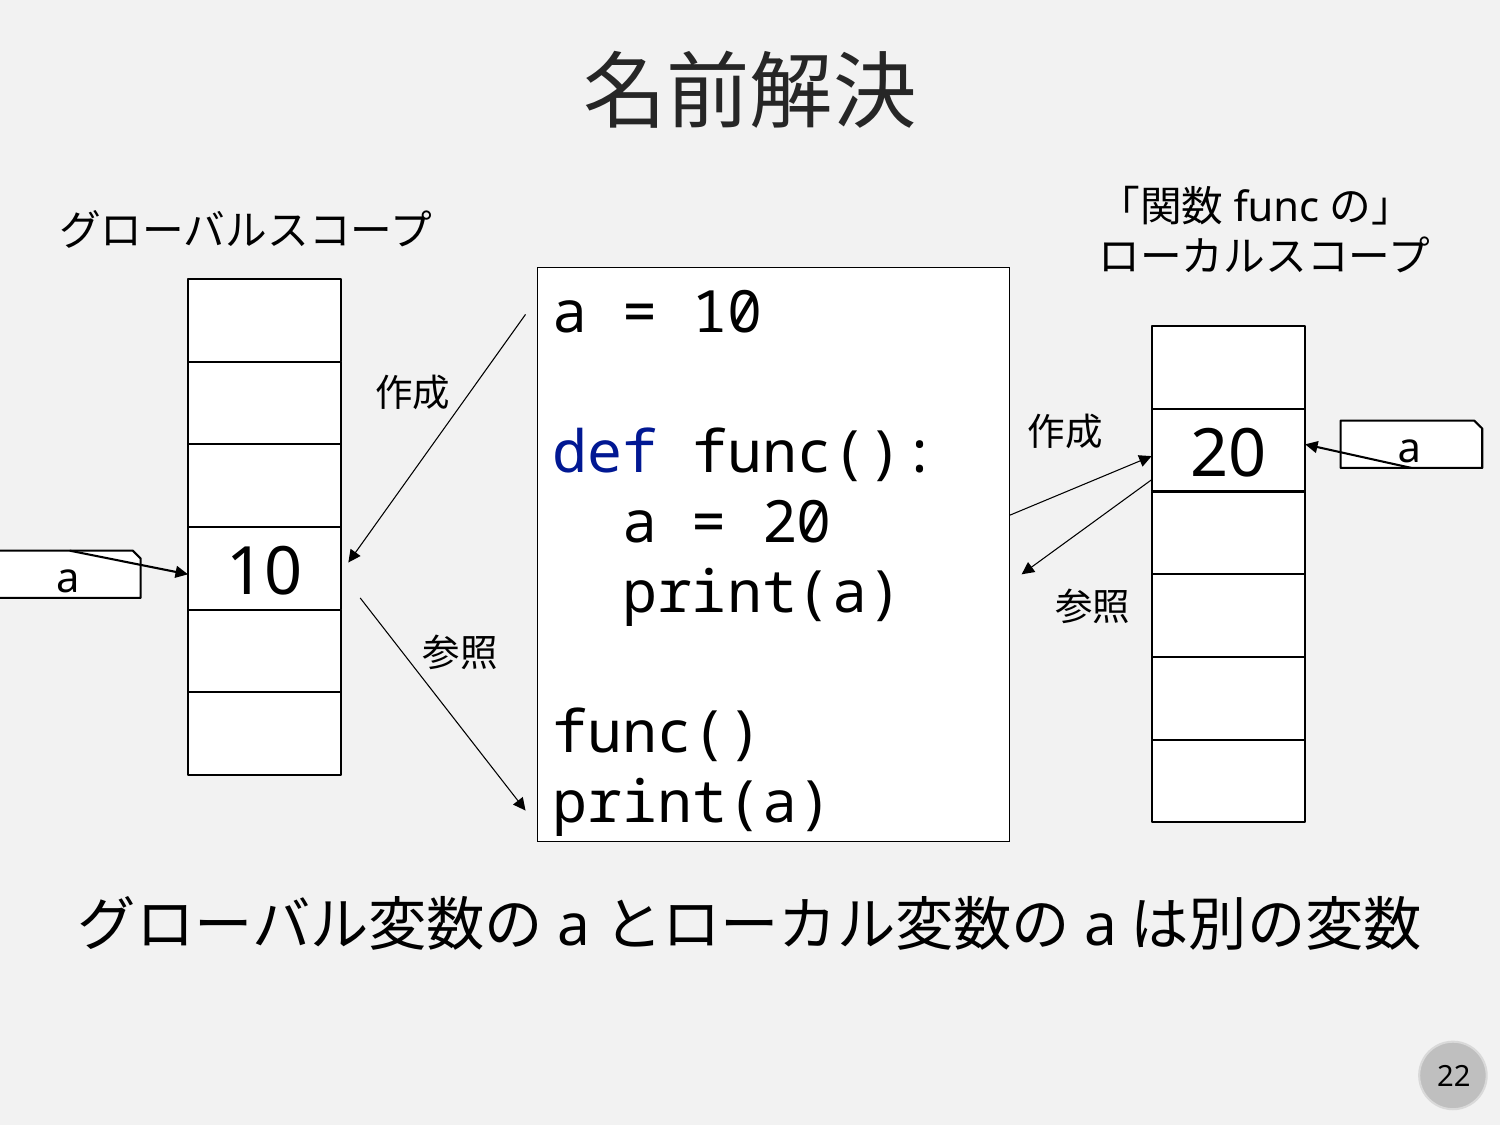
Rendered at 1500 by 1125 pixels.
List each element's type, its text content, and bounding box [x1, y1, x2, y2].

text_box [187, 361, 342, 443]
text_box グローバル変数のaとローカル変数のaは別の変数 [63, 879, 1437, 964]
text_box 参照 [1040, 575, 1145, 635]
text_box [1151, 573, 1306, 656]
text_box グローバルスコープ [44, 196, 447, 262]
text_box [1152, 491, 1306, 573]
text_box [187, 609, 342, 691]
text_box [348, 314, 526, 563]
text_box a = 10 def func(): a = 20 print(a) func() print(a) [537, 267, 1010, 842]
text_box [1151, 656, 1306, 739]
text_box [1009, 456, 1152, 516]
text_box 「関数funcの」 ローカルスコープ [1083, 172, 1445, 288]
text_box 作成 [1012, 401, 1118, 456]
text_box [1151, 325, 1306, 408]
list 名前解決 [0, 31, 1500, 155]
text_box 20 [1151, 408, 1306, 491]
text_box [187, 691, 342, 776]
text_box a [1339, 419, 1484, 469]
text_box a [0, 549, 142, 599]
text_box [1151, 739, 1306, 823]
text_box [187, 443, 342, 526]
text_box 10 [187, 526, 342, 609]
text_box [360, 597, 526, 811]
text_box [1021, 479, 1152, 575]
text_box [187, 278, 342, 361]
